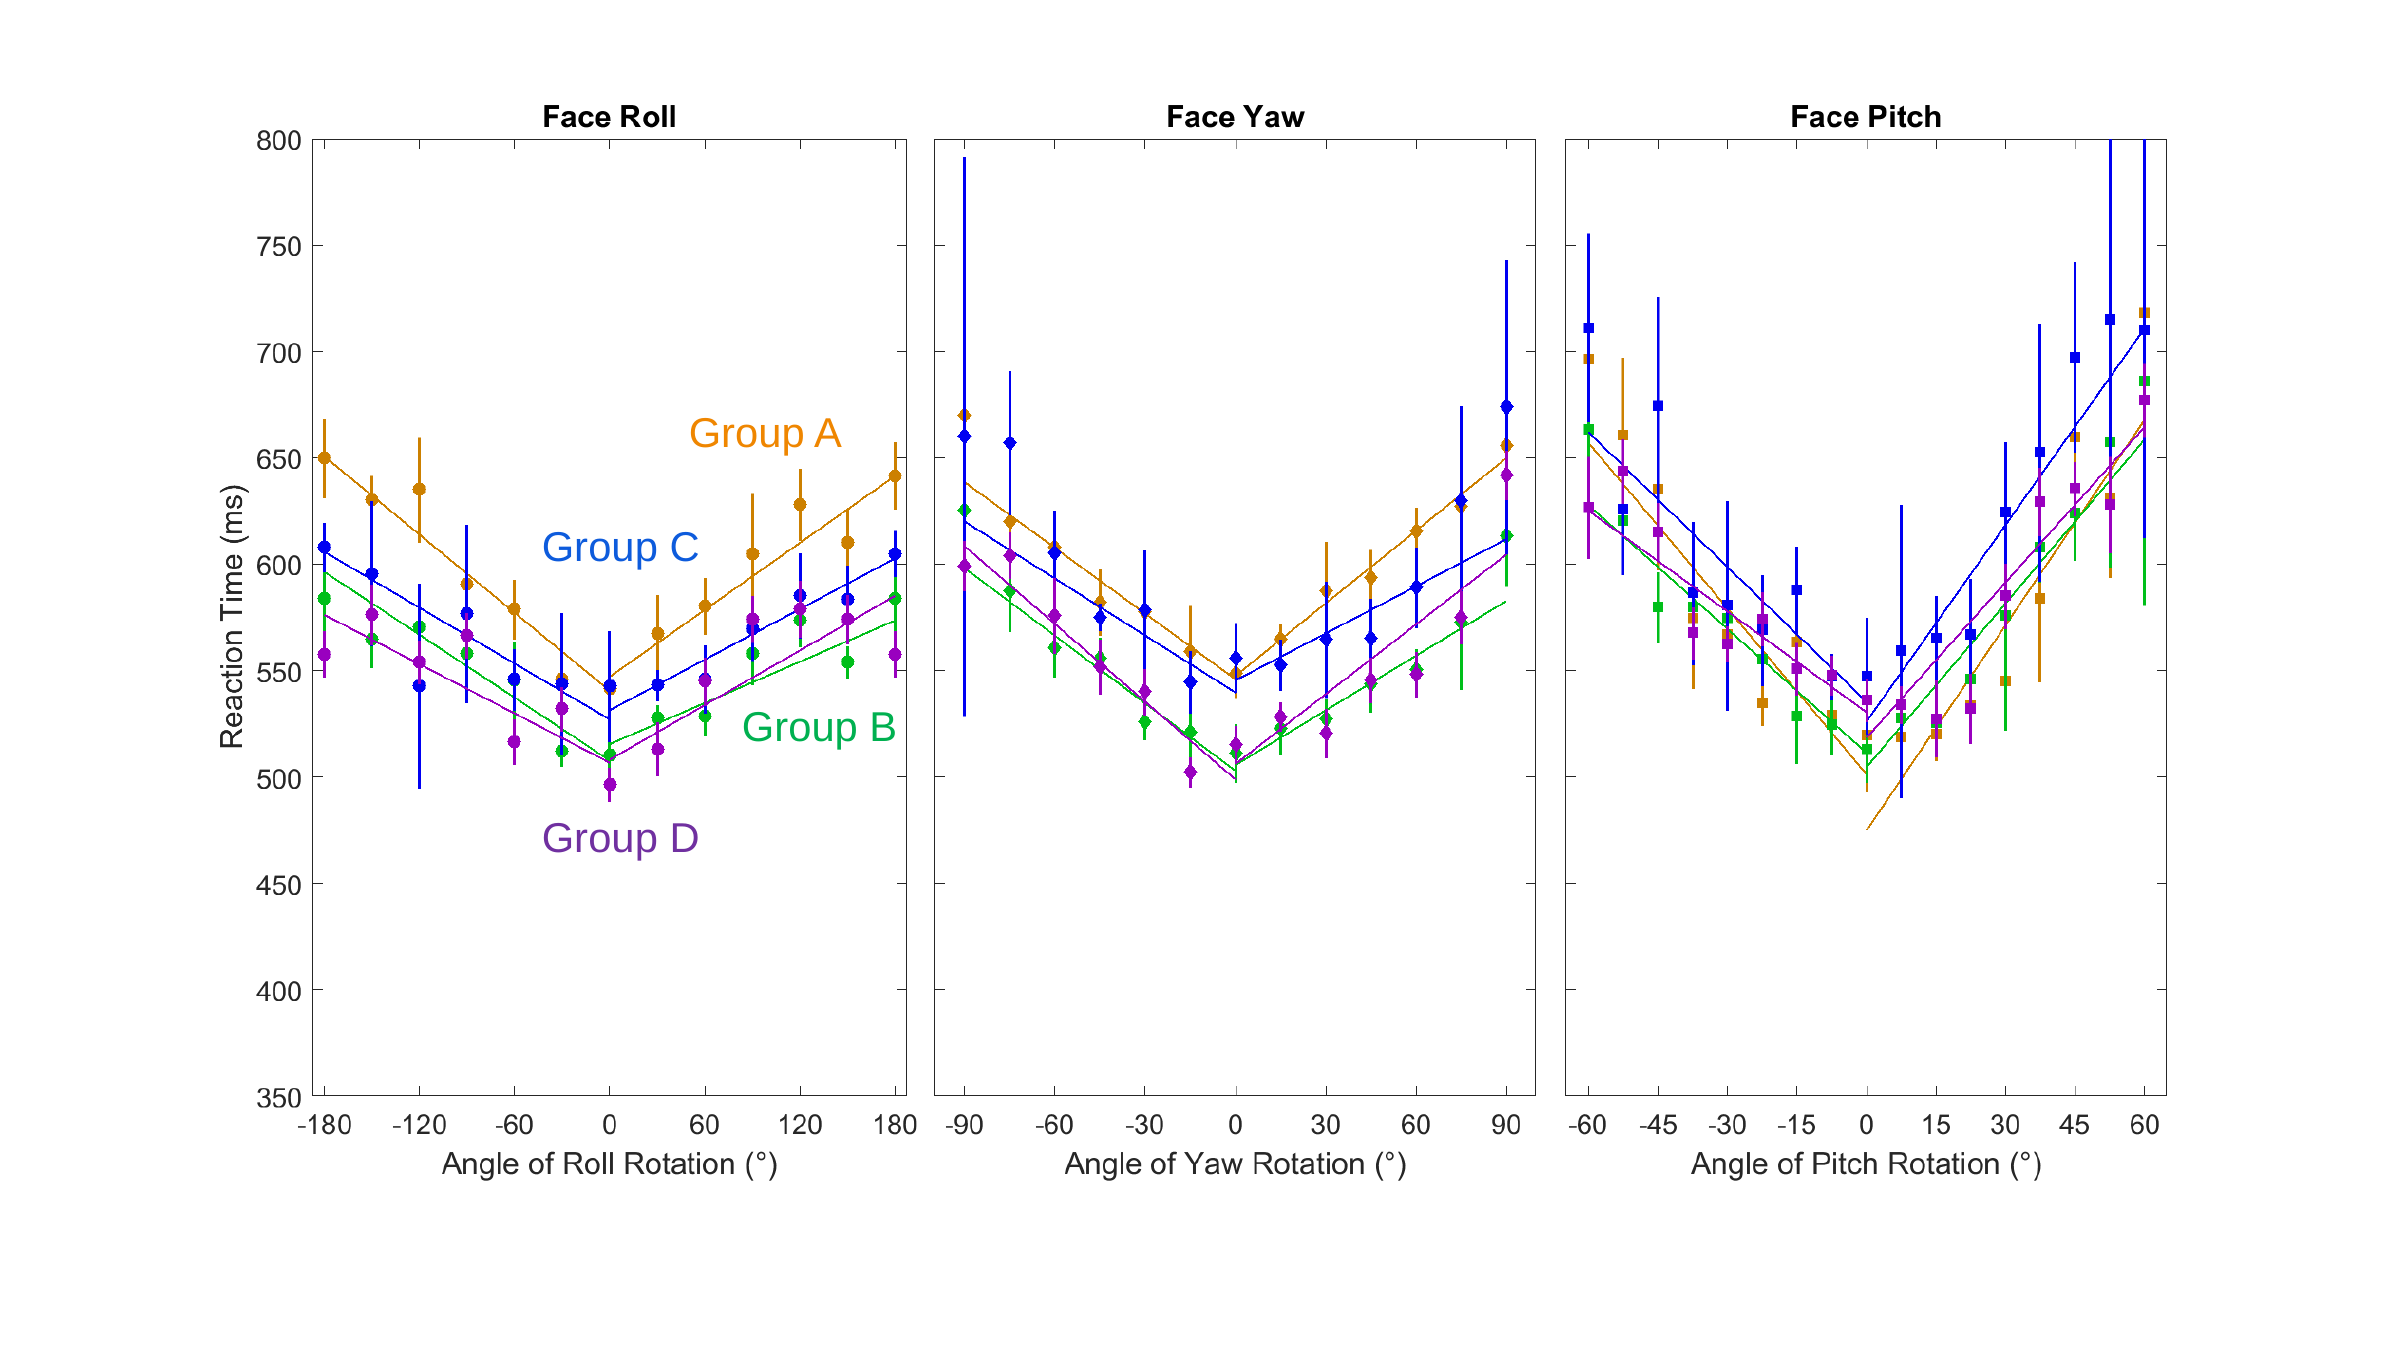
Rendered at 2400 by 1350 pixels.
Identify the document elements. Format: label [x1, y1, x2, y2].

text_box [216, 102, 2184, 1183]
